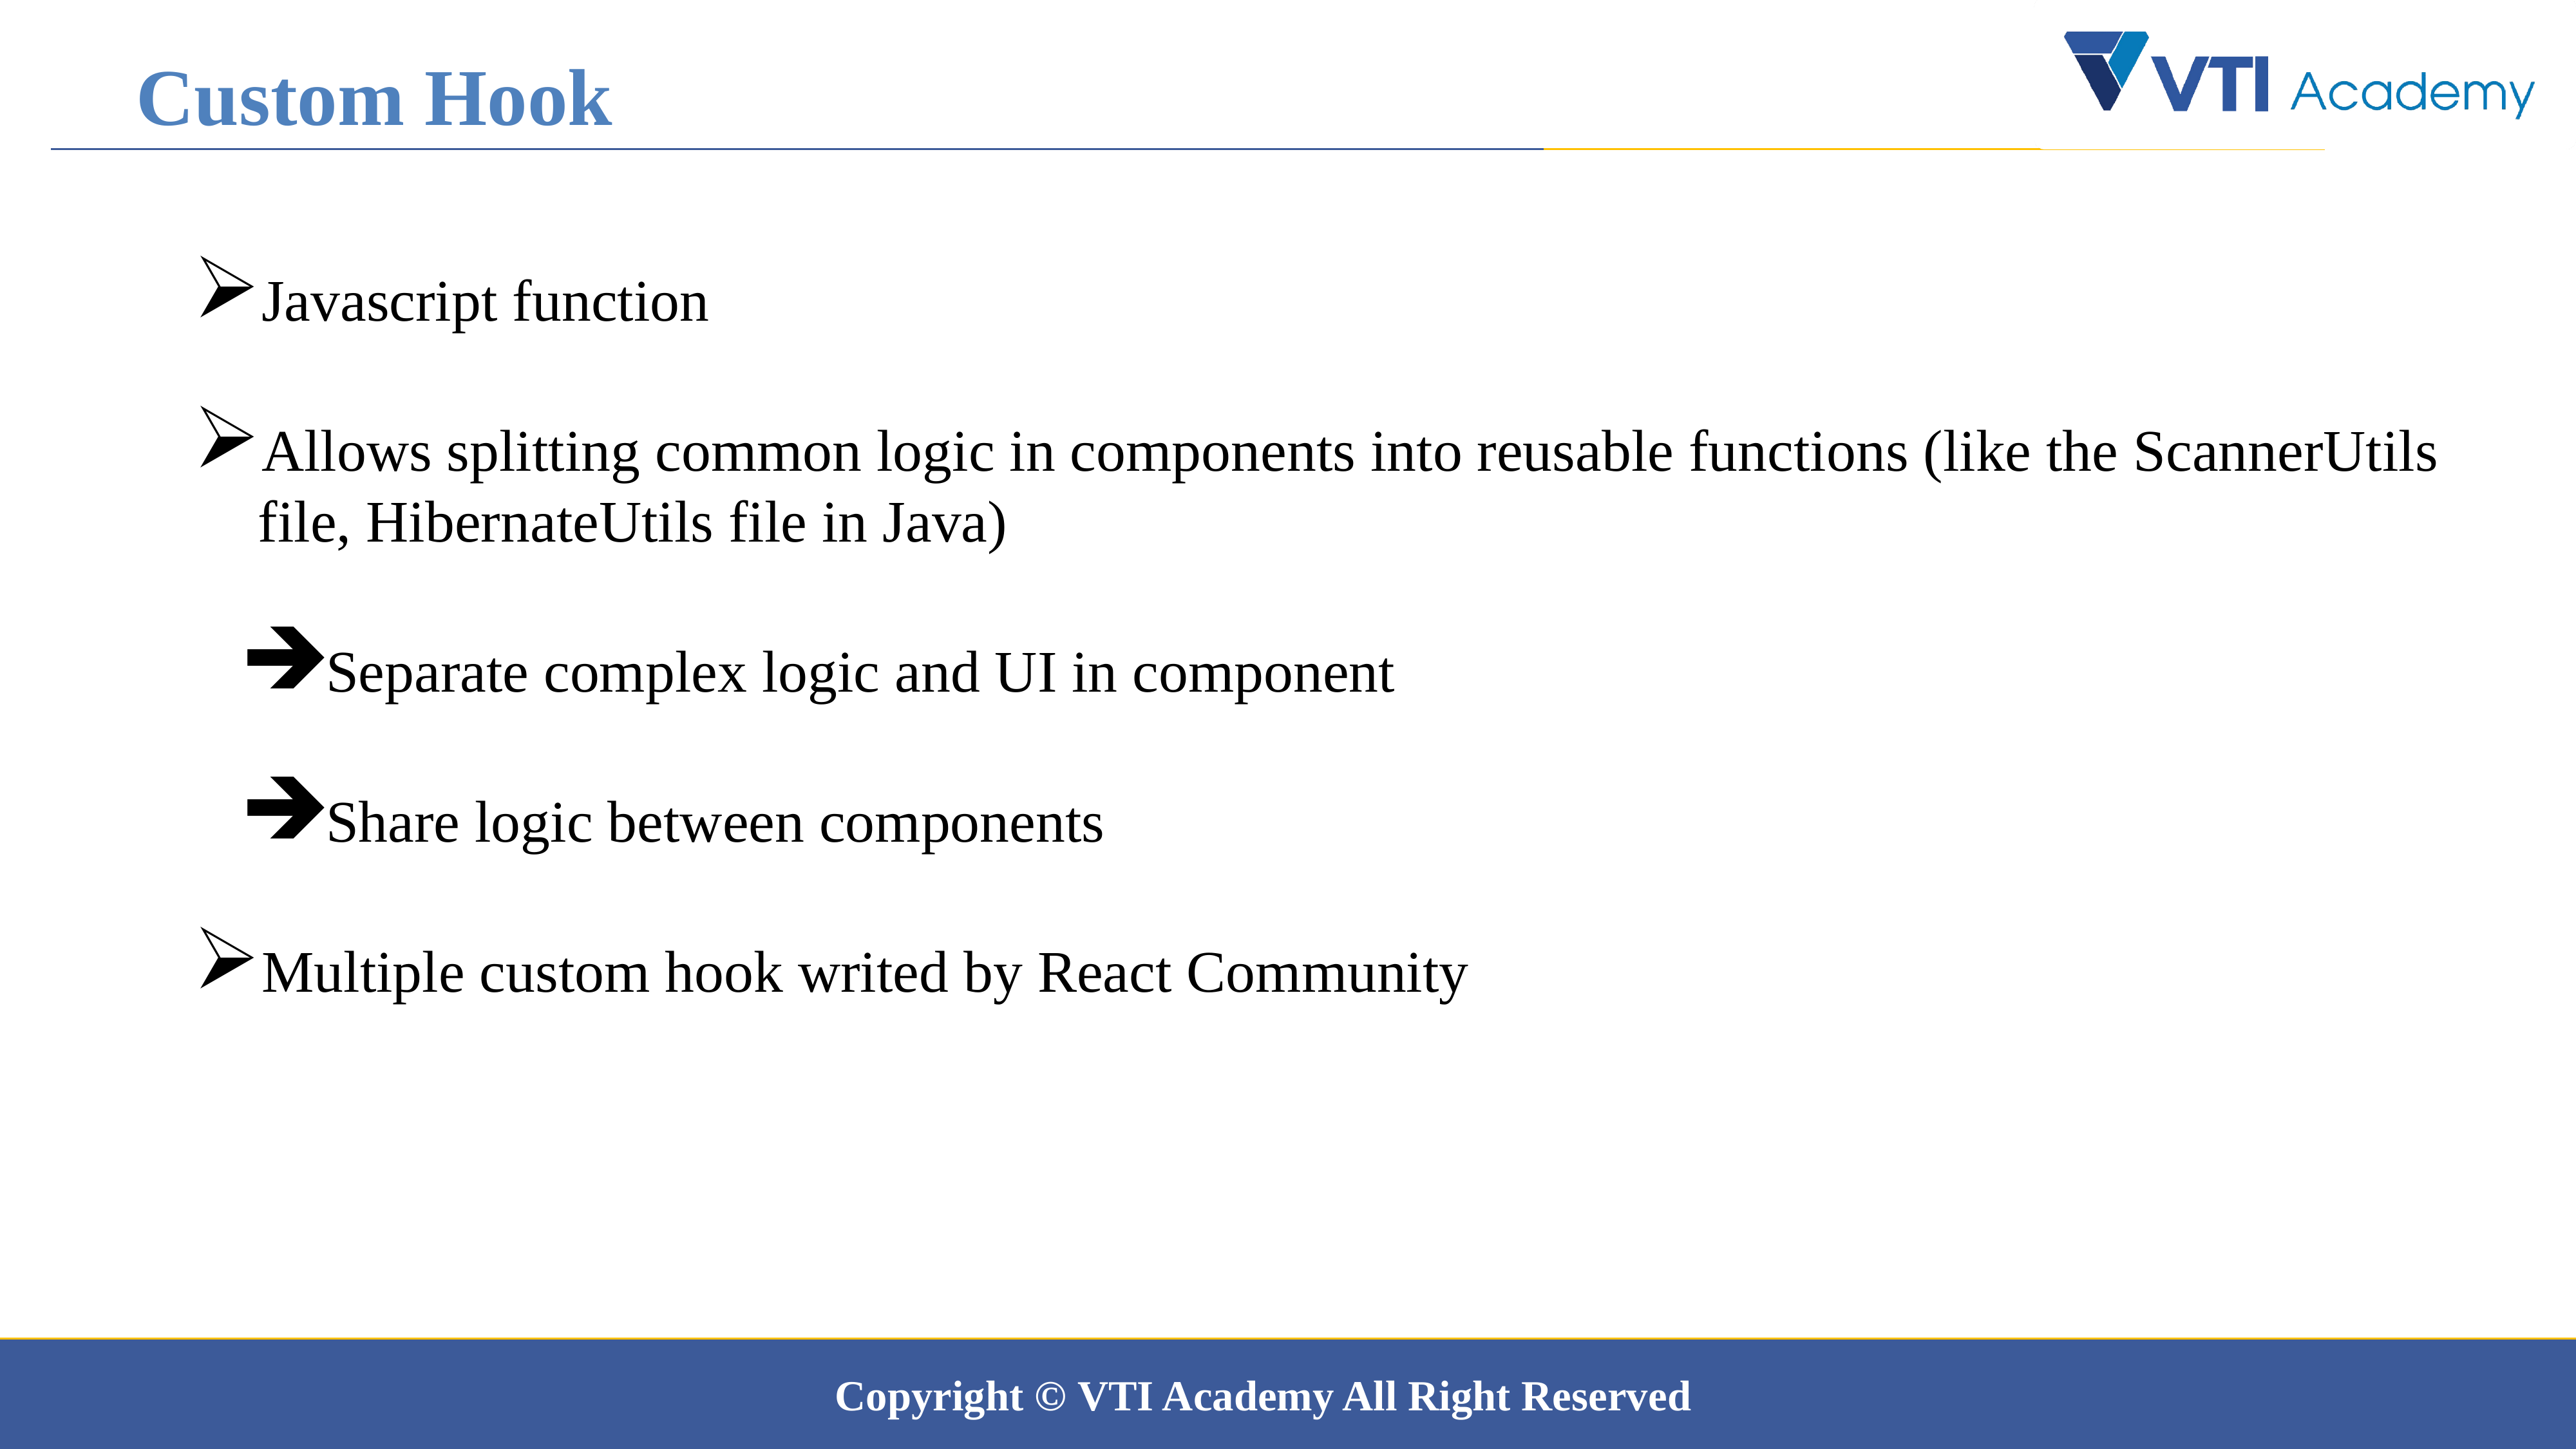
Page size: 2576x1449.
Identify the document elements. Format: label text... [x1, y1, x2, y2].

picture [2034, 0, 2576, 149]
text_box Javascript function Allows splitting common logic in components into reusable functions (like the ScannerUtils file, HibernateUtils file in Java) Separate complex logic and UI in component Share logic between components Multiple custom hook writed by React Community [184, 257, 2546, 1295]
text_box Custom Hook [126, 60, 1774, 126]
